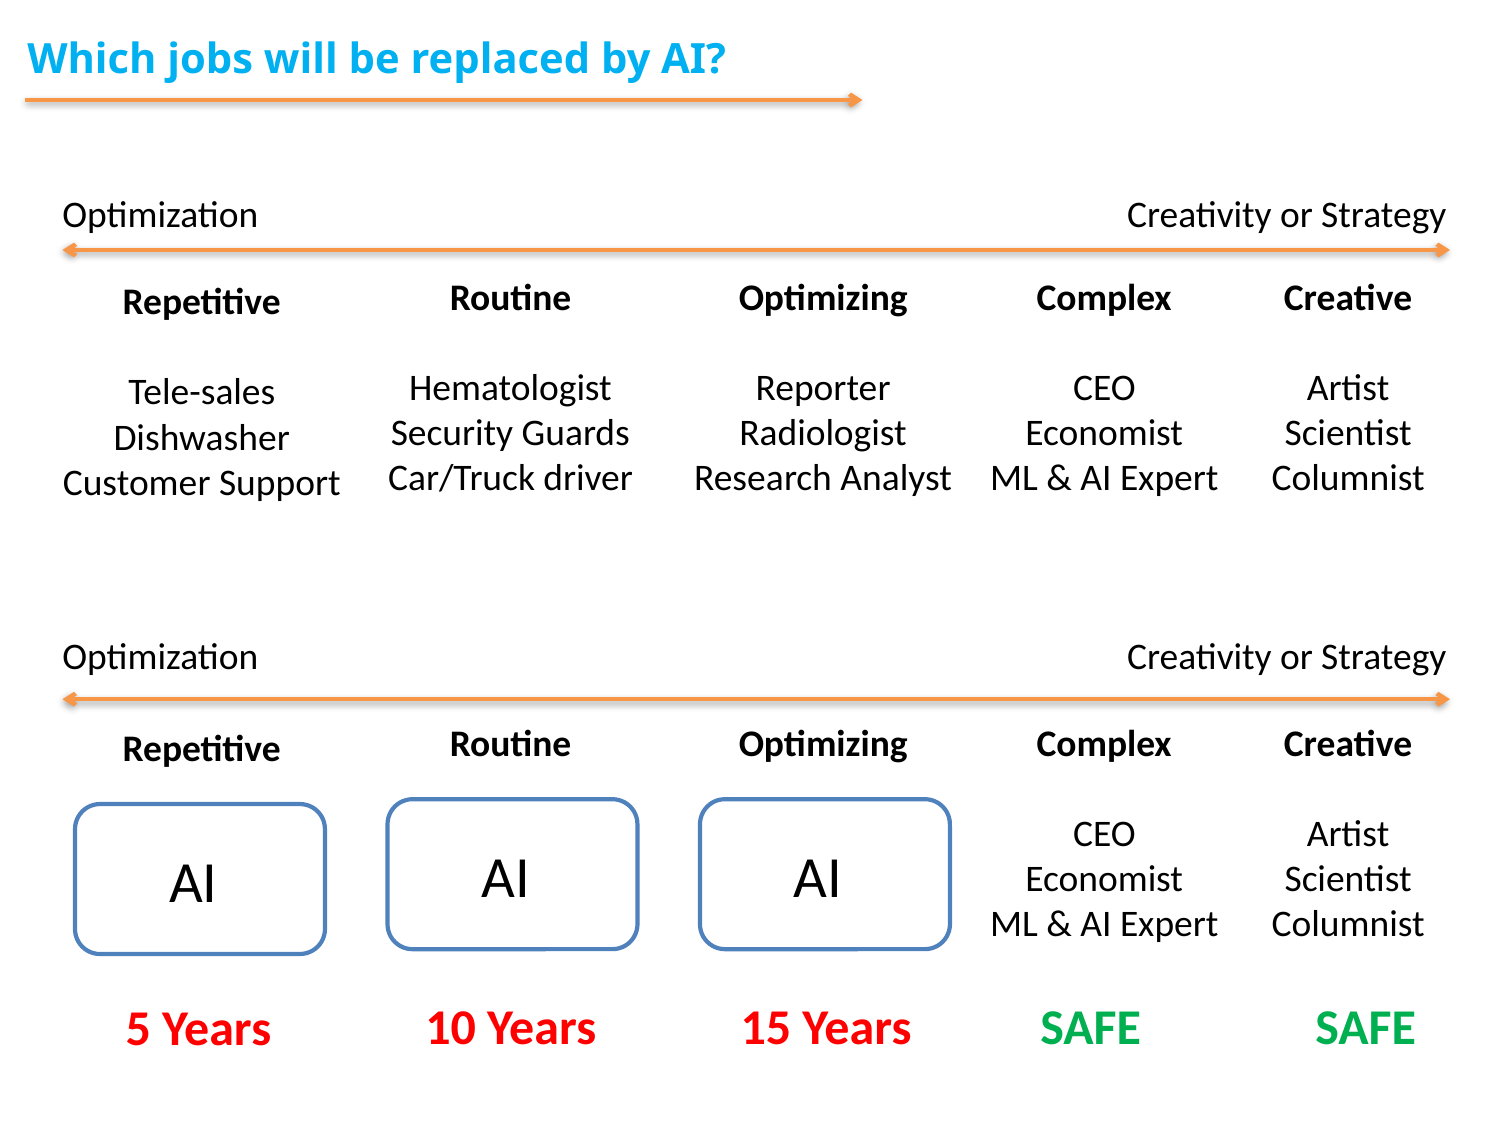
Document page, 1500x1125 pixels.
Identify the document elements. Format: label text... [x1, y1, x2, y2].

text_box AI [72, 801, 328, 957]
text_box Routine Hematologist Security Guards Car/Truck driver [346, 265, 658, 505]
text_box Creativity or Strategy [1112, 182, 1475, 243]
text_box Repetitive Tele-sales Dishwasher Customer Support [37, 270, 367, 510]
text_box Optimization [47, 182, 274, 243]
text_box Optimizing [658, 711, 988, 772]
text_box Optimization [47, 624, 274, 684]
text_box AI [385, 797, 640, 952]
text_box Which jobs will be replaced by AI? [12, 24, 863, 100]
text_box SAFE [1025, 987, 1157, 1063]
text_box Repetitive [37, 716, 367, 777]
text_box AI [697, 797, 953, 952]
text_box 15 Years [725, 987, 927, 1063]
text_box SAFE [1300, 987, 1432, 1063]
text_box Optimizing Reporter Radiologist Research Analyst [658, 265, 971, 505]
text_box Complex CEO Economist ML & AI Expert [971, 711, 1233, 952]
text_box Creative Artist Scientist Columnist [1233, 711, 1463, 952]
text_box Creativity or Strategy [1112, 624, 1475, 684]
text_box Creative Artist Scientist Columnist [1233, 265, 1463, 505]
text_box Routine [346, 711, 658, 772]
text_box Complex CEO Economist ML & AI Expert [971, 265, 1233, 505]
text_box 5 Years [110, 988, 287, 1063]
text_box 10 Years [410, 987, 612, 1063]
